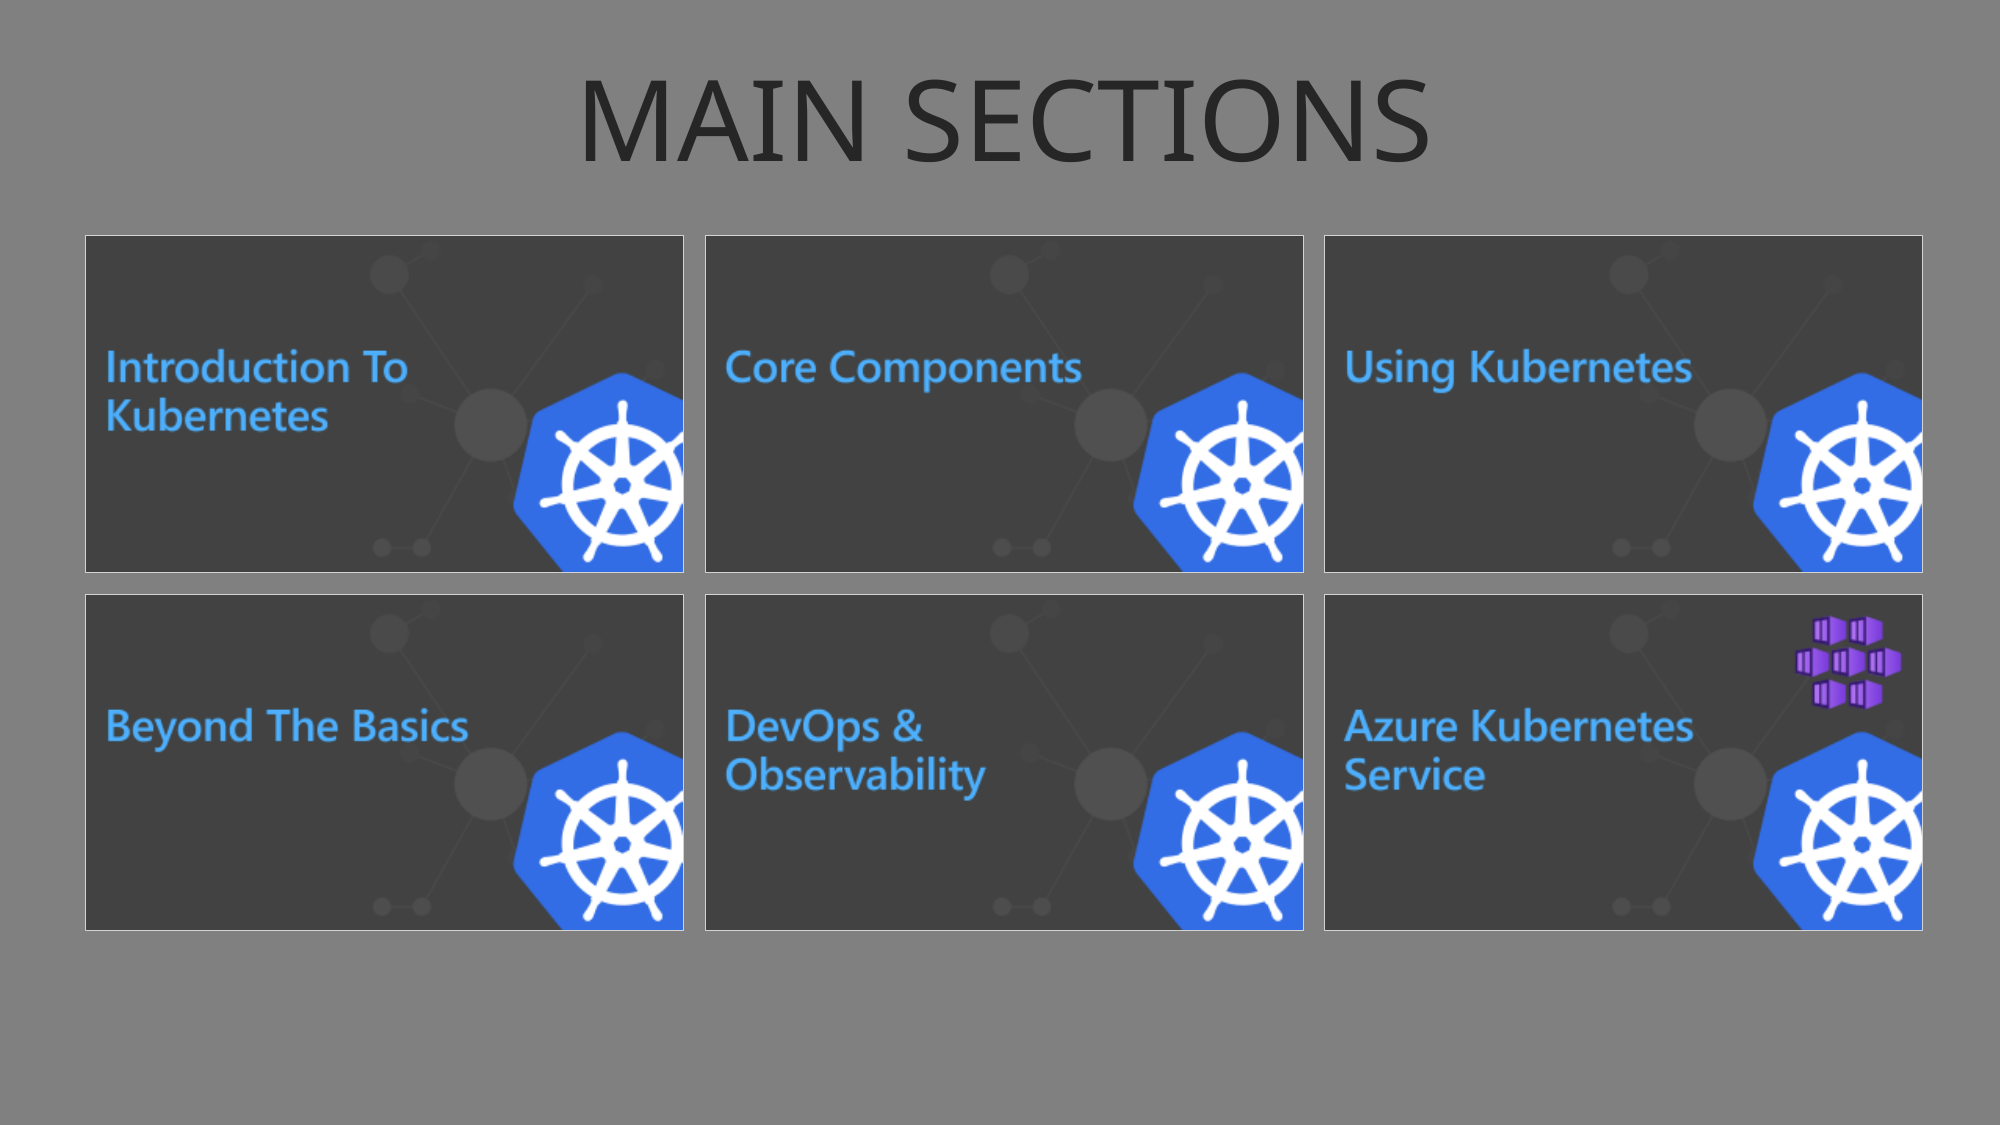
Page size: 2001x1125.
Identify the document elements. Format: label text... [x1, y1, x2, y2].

picture [1325, 236, 1922, 572]
picture [706, 595, 1303, 930]
picture [1325, 595, 1922, 930]
picture [706, 236, 1303, 572]
text_box MAIN SECTIONS [85, 49, 1924, 185]
picture [86, 236, 683, 572]
picture [86, 595, 683, 930]
